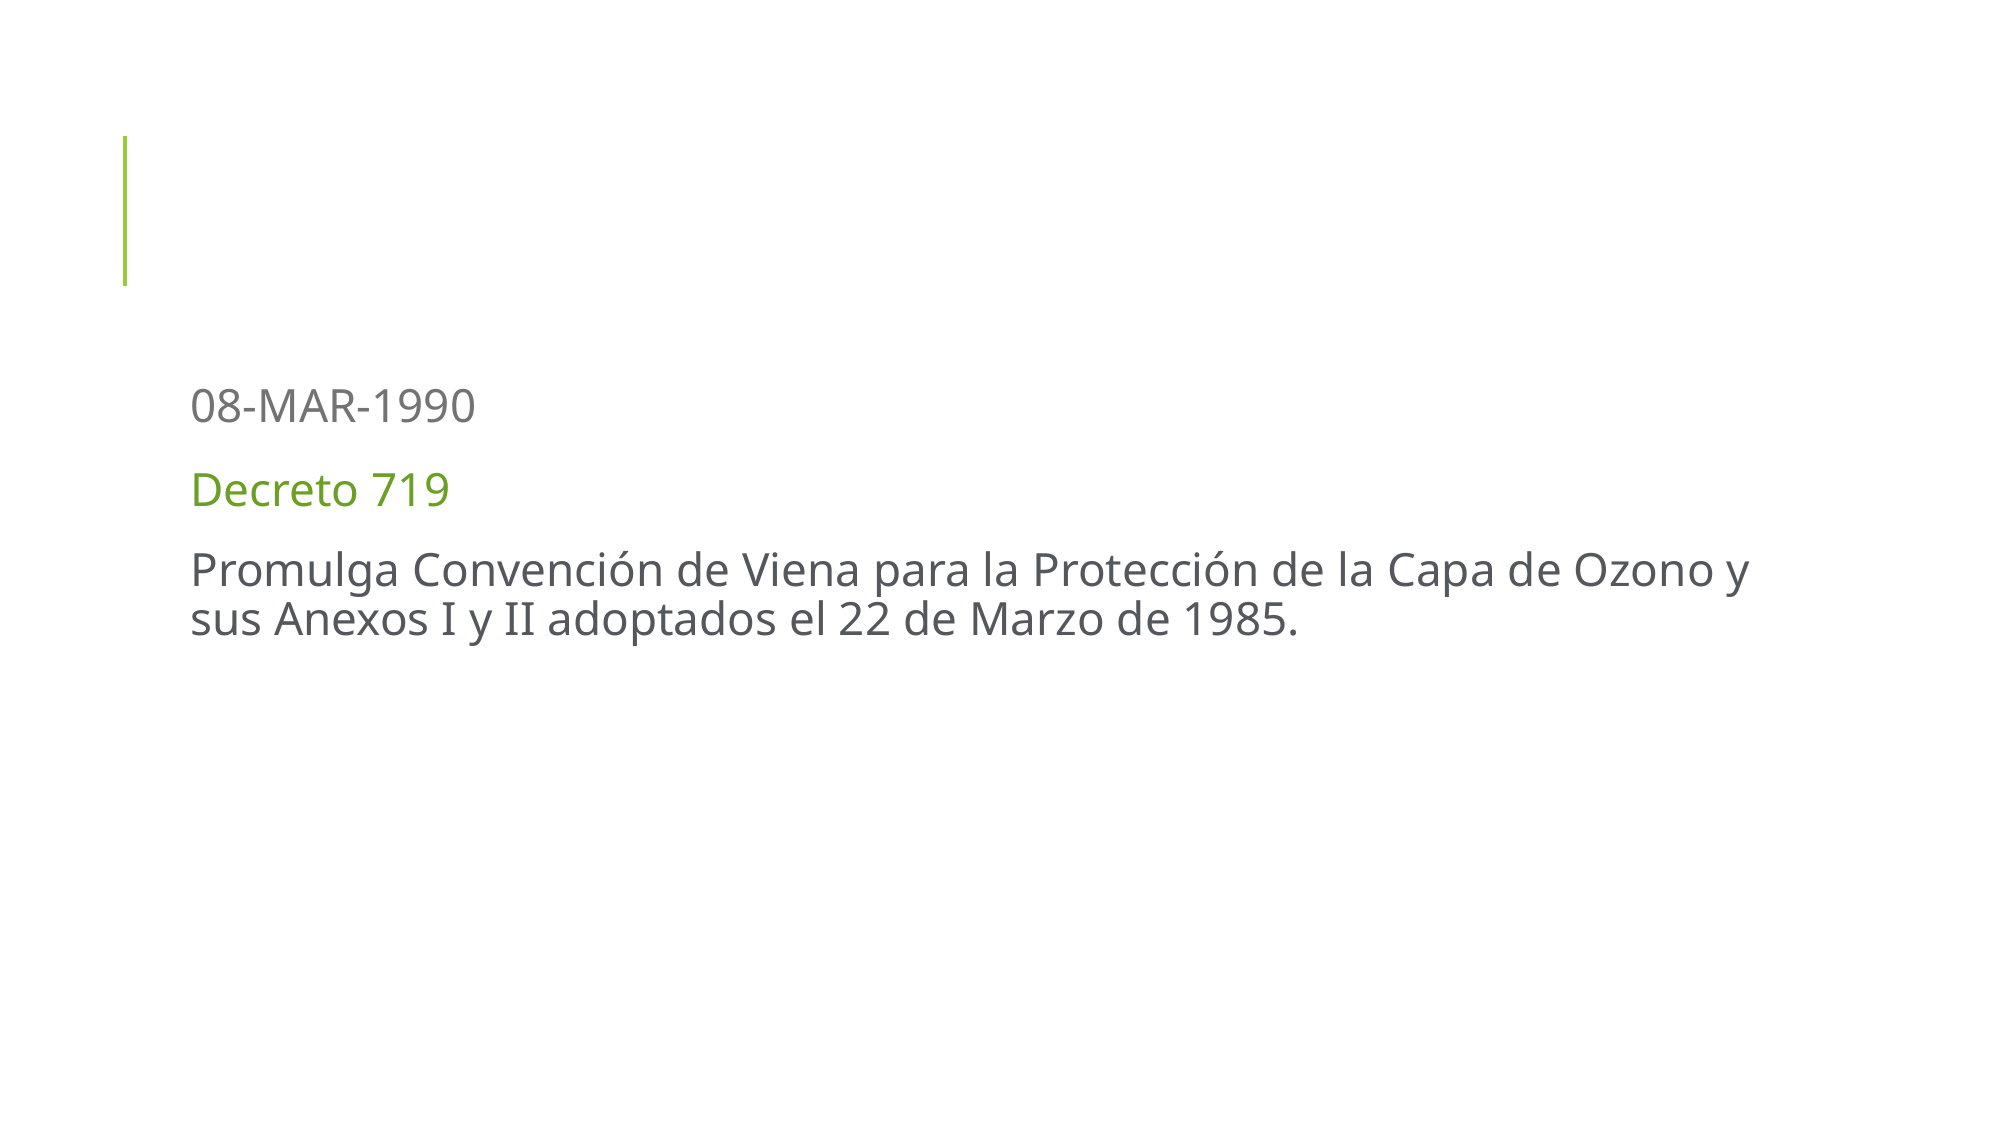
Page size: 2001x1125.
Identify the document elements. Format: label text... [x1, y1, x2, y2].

list 08-MAR-1990 Decreto 719 Promulga Convención de Viena para la Protección de la Capa de Ozono y sus Anexos I y II adoptados el 22 de Marzo de 1985. [168, 375, 1763, 1035]
